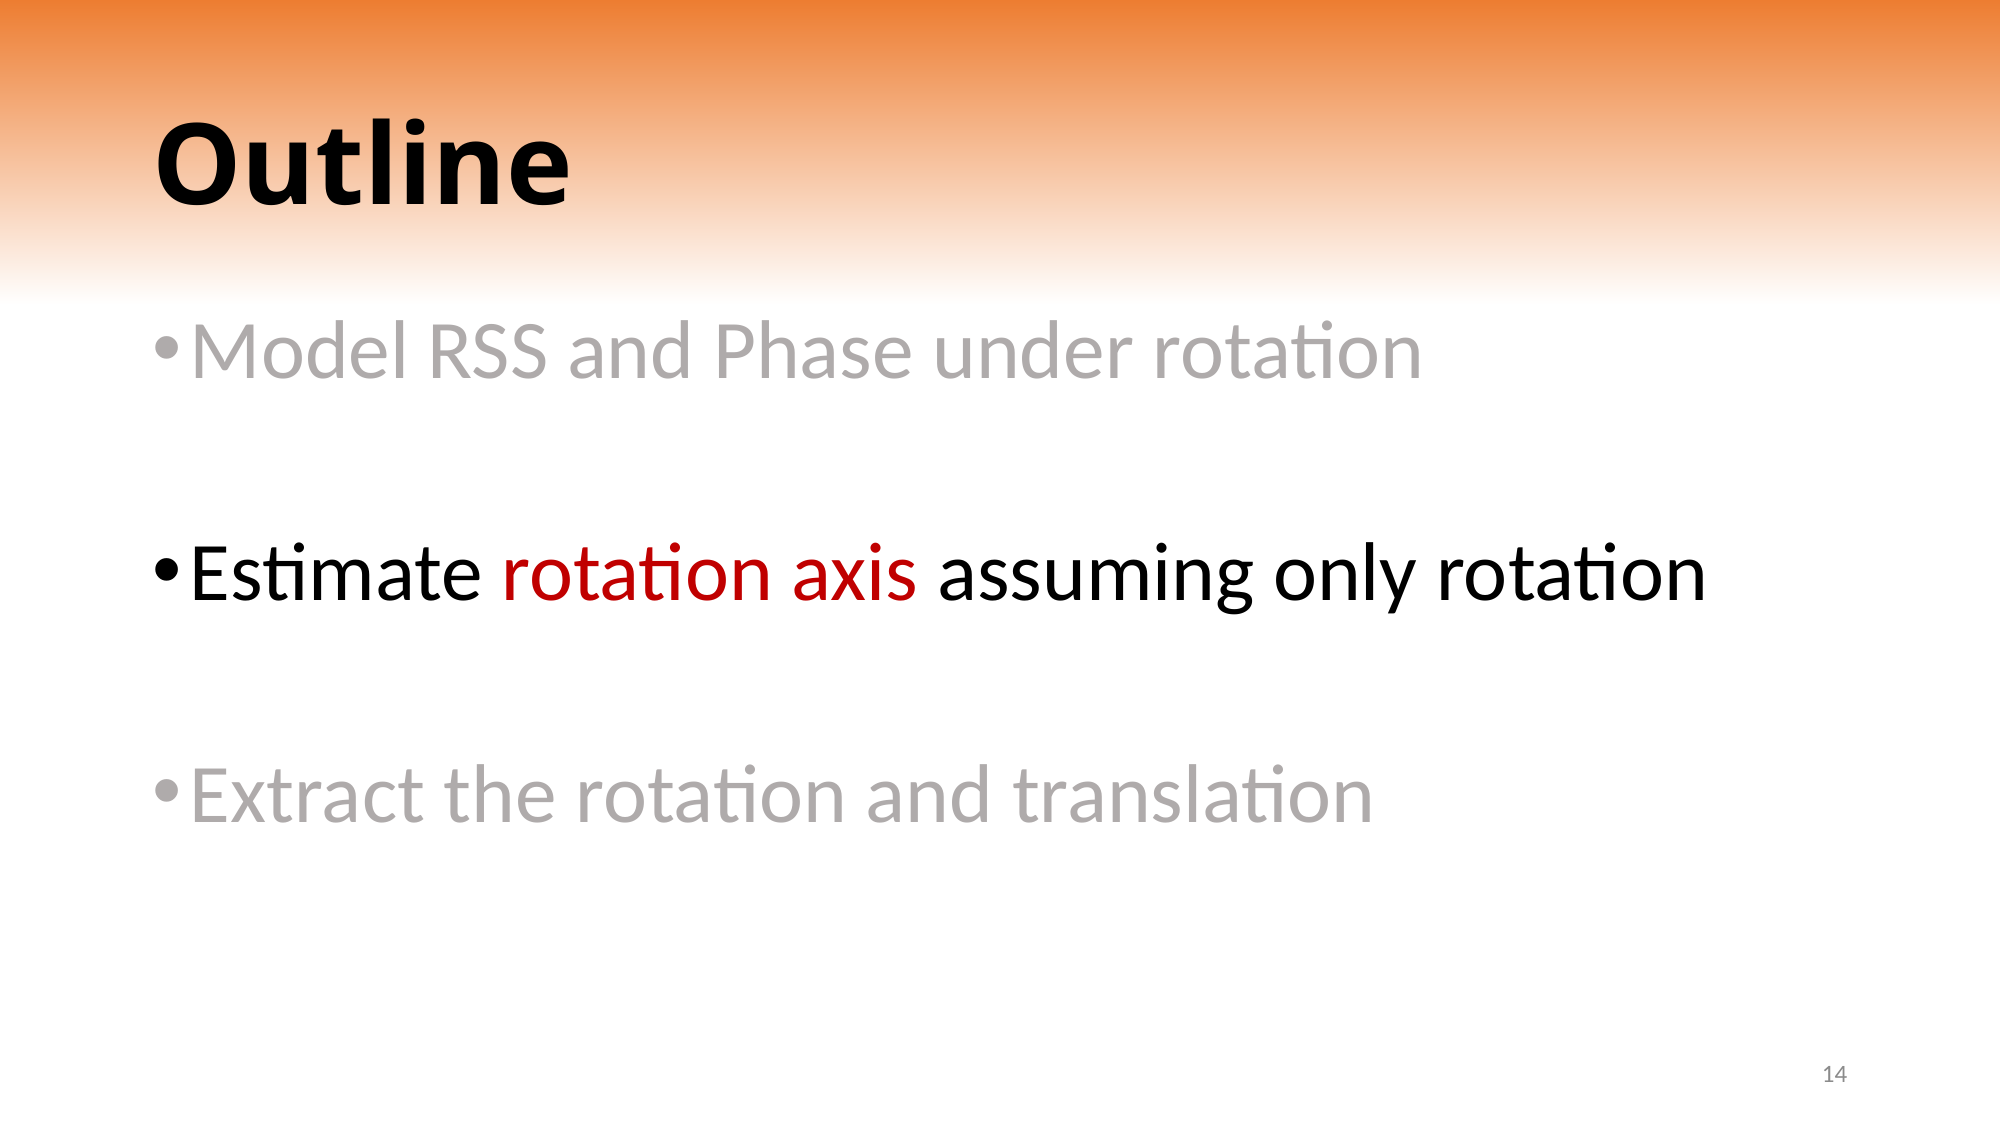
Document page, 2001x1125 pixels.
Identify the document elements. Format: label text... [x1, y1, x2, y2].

list Model RSS and Phase under rotation Estimate rotation axis assuming only rotation Extract the rotation and translation [137, 299, 1863, 1014]
title Outline [137, 59, 1863, 278]
slide_number 14 [1412, 1042, 1863, 1103]
